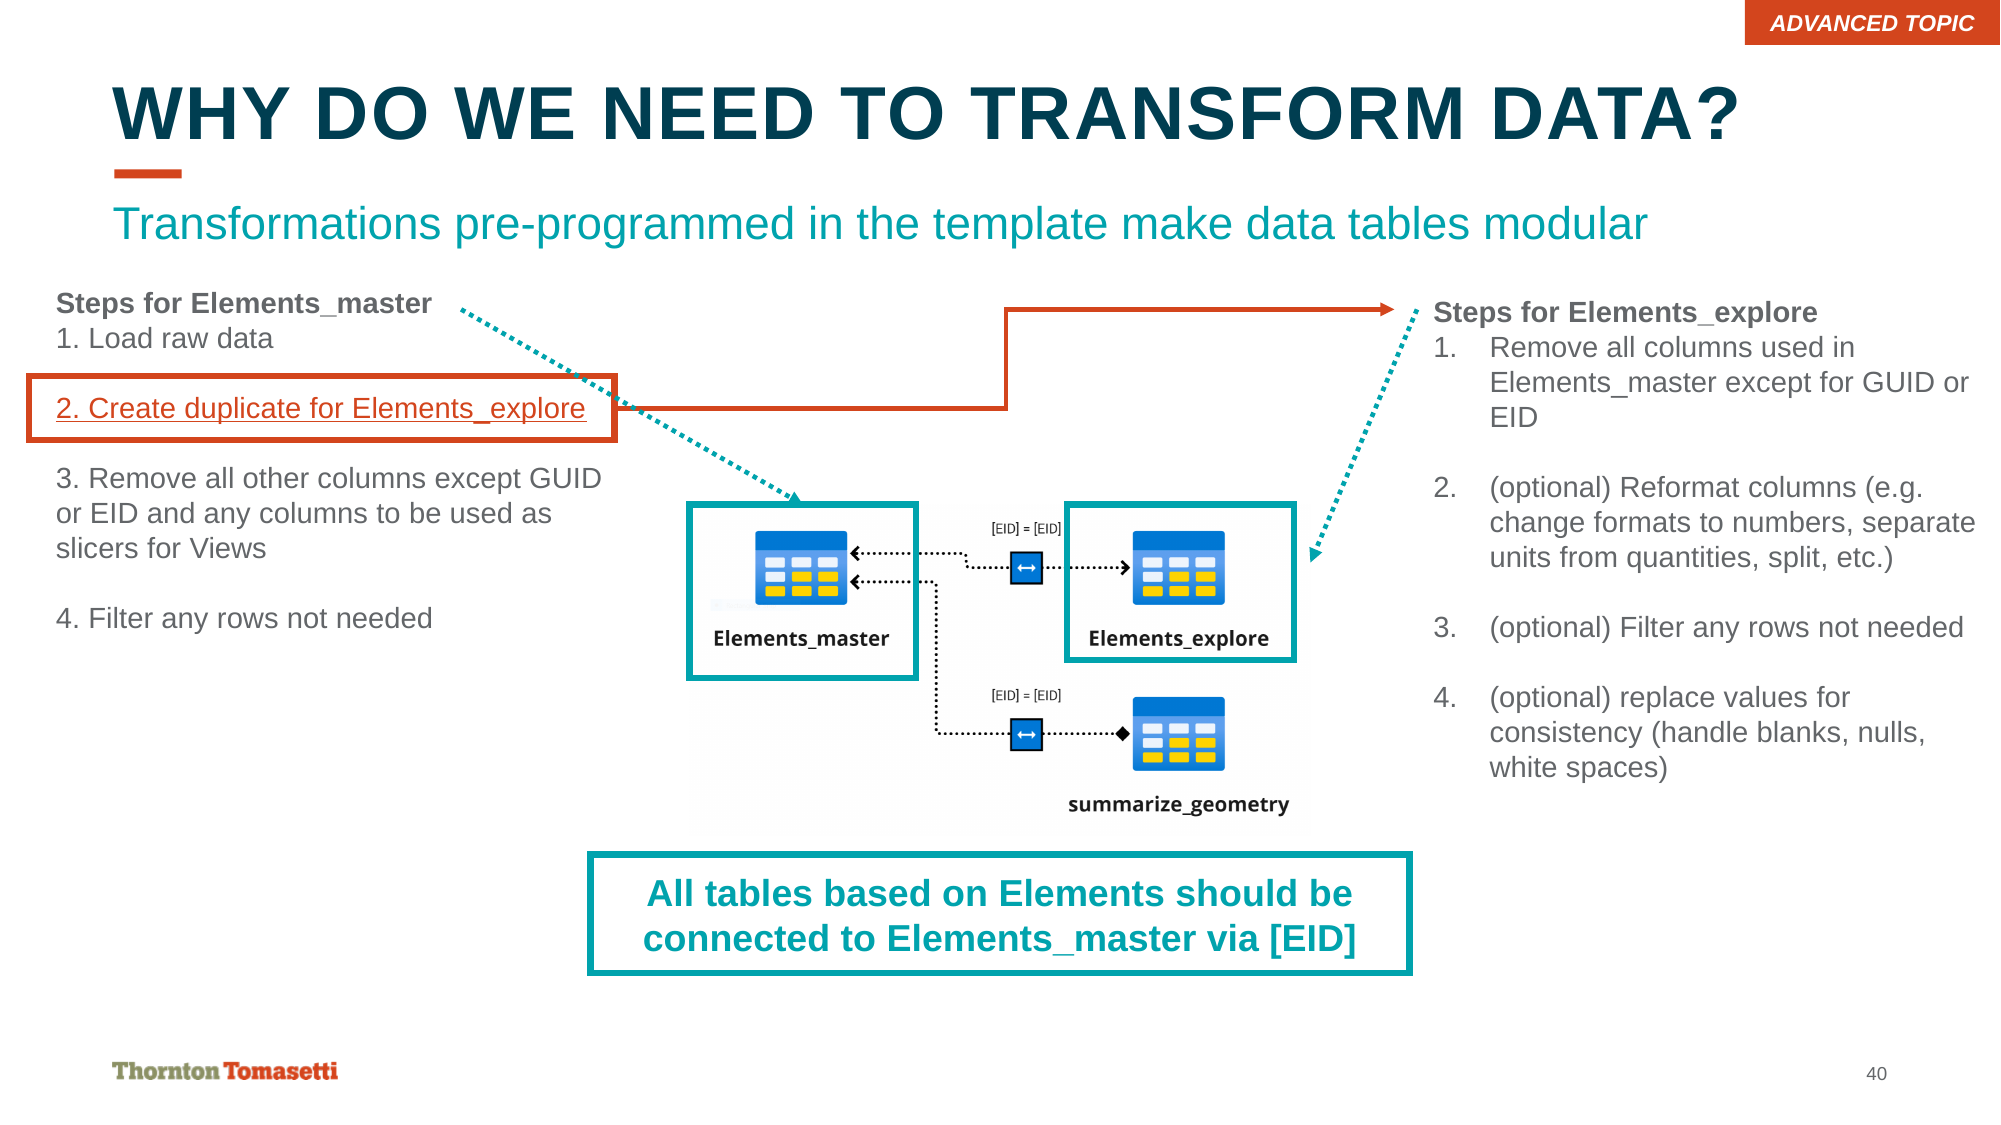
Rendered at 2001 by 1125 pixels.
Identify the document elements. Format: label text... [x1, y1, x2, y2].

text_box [803, 309, 1310, 409]
text_box [113, 168, 183, 179]
slide_number 40 [1831, 1042, 1888, 1103]
text_box All tables based on Elements should be connected to Elements_master via [EID] [590, 854, 1410, 974]
text_box Steps for Elements_master 1. Load raw data 2. Create duplicate for Elements_explore 3. Remove all other columns except GUID or EID and any columns to be used as slicers for Views 4. Filter any rows not needed [55, 284, 607, 375]
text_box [1310, 309, 1418, 563]
text_box [28, 375, 461, 441]
picture [112, 1061, 338, 1080]
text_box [461, 309, 803, 505]
text_box Steps for Elements_explore Remove all columns used in Elements_master except for GUID or EID (optional) Reformat columns (e.g. change formats to numbers, separate units from quantities, split, etc.) (optional) Filter any rows not needed (optional) replace values for consistency (handle blanks, nulls, white spaces) [1433, 293, 2000, 849]
text_box Steps for Elements_master 1. Load raw data 2. Create duplicate for Elements_explore 3. Remove all other columns except GUID or EID and any columns to be used as slicers for Views 4. Filter any rows not needed [55, 441, 607, 657]
list Transformations pre-programmed in the template make data tables modular [112, 193, 1888, 269]
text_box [689, 504, 1311, 836]
text_box ADVANCED TOPIC [1744, 0, 2000, 46]
title Why do we need to transform data? [112, 75, 1888, 170]
